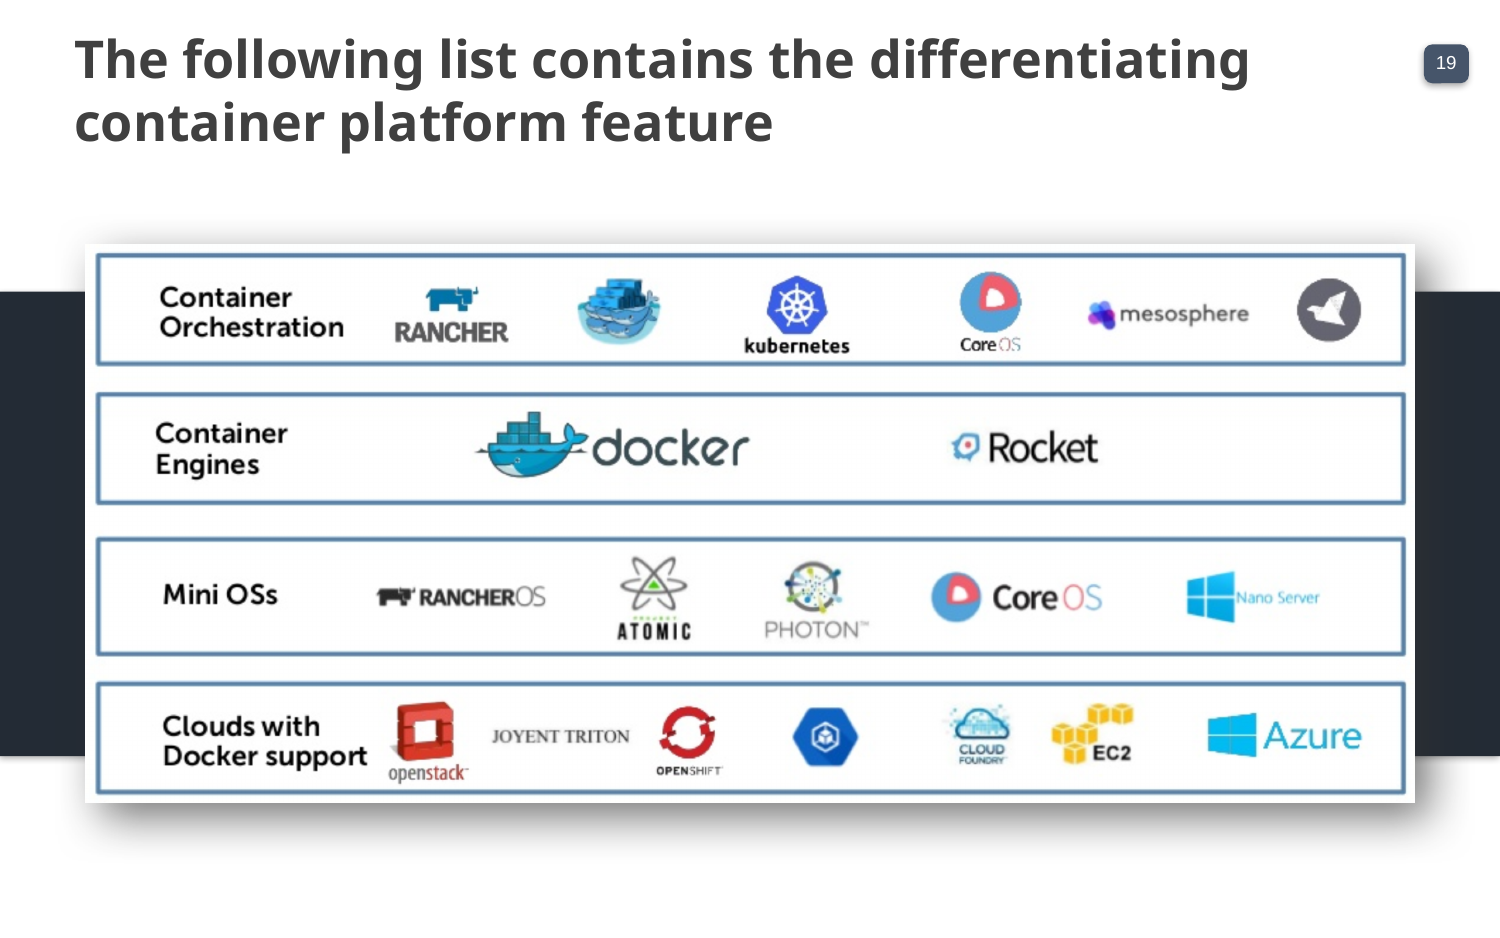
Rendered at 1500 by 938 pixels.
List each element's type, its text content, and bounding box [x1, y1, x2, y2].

list The following list contains the differentiating container platform feature [74, 59, 1425, 119]
picture [85, 243, 1415, 803]
